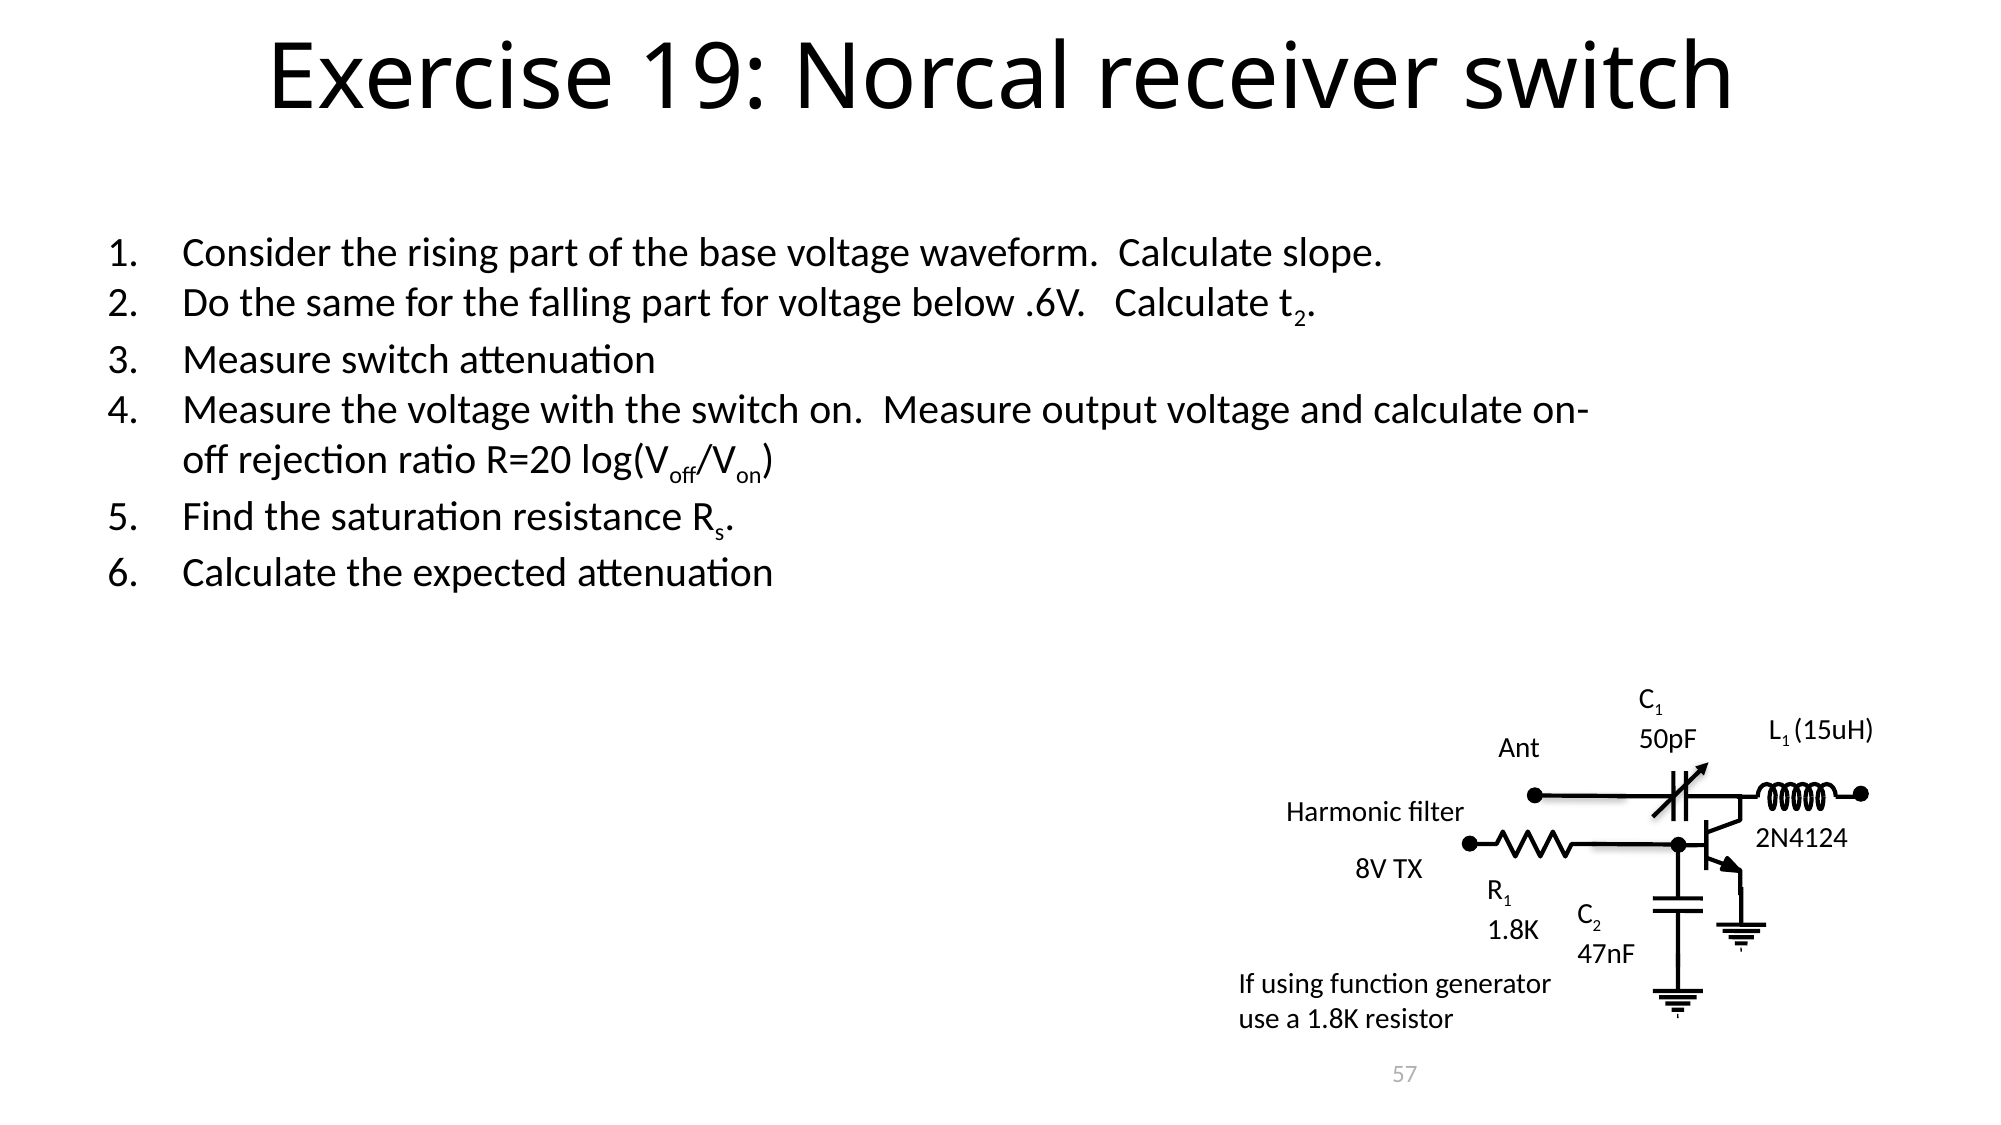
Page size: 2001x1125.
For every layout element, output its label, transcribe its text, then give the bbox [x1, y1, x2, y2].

text_box Consider the rising part of the base voltage waveform. Calculate slope. Do the same for the falling part for voltage below .6V. Calculate t2. Measure switch attenuation Measure the voltage with the switch on. Measure output voltage and calculate on-off rejection ratio R=20 log(Voff/Von) Find the saturation resistance Rs. Calculate the expected attenuation [99, 217, 1607, 936]
slide_number 57 [1074, 738, 1425, 1125]
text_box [1231, 671, 1976, 1043]
text_box Exercise 19: Norcal receiver switch [28, 17, 1976, 128]
